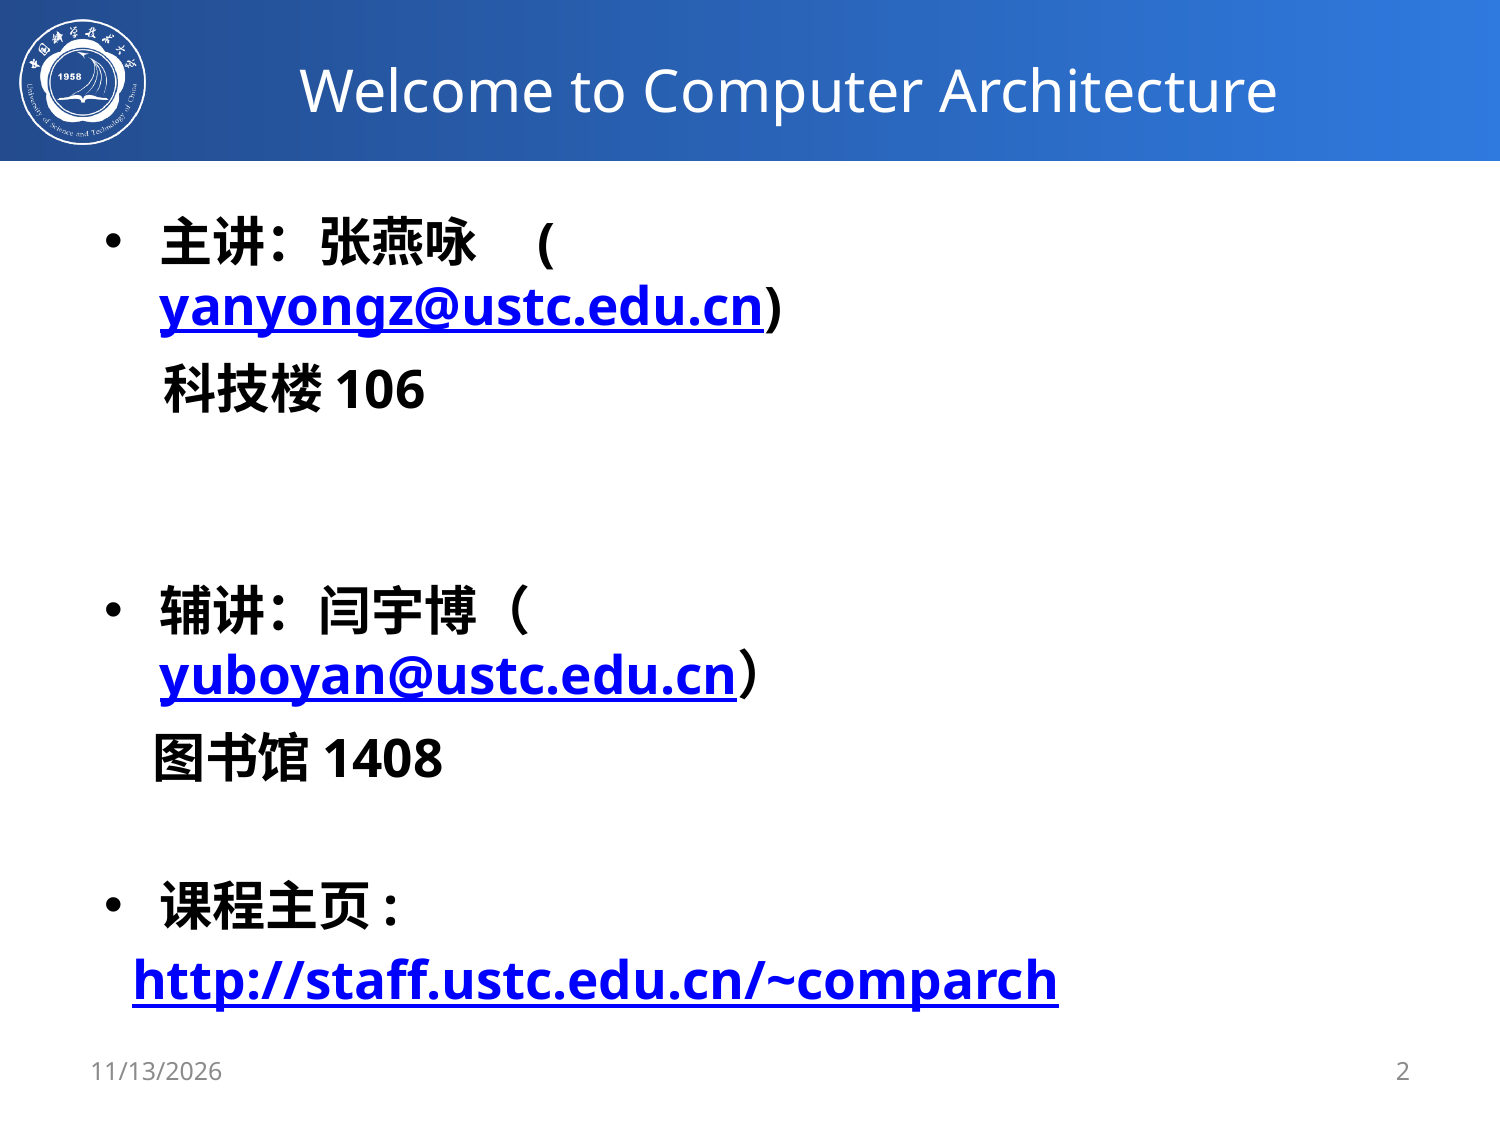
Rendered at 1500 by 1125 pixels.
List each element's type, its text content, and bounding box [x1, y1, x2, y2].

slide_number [75, 1042, 425, 1103]
title Welcome to Computer Architecture [169, 24, 1425, 153]
picture [19, 19, 146, 145]
slide_number 2 [1074, 1042, 1425, 1103]
list 主讲：张燕咏 (yanyongz@ustc.edu.cn) 科技楼106 辅讲：闫宇博（yuboyan@ustc.edu.cn） 图书馆1408 课程主页: http://staff.ustc.edu.cn/~comparch [89, 201, 1118, 1030]
